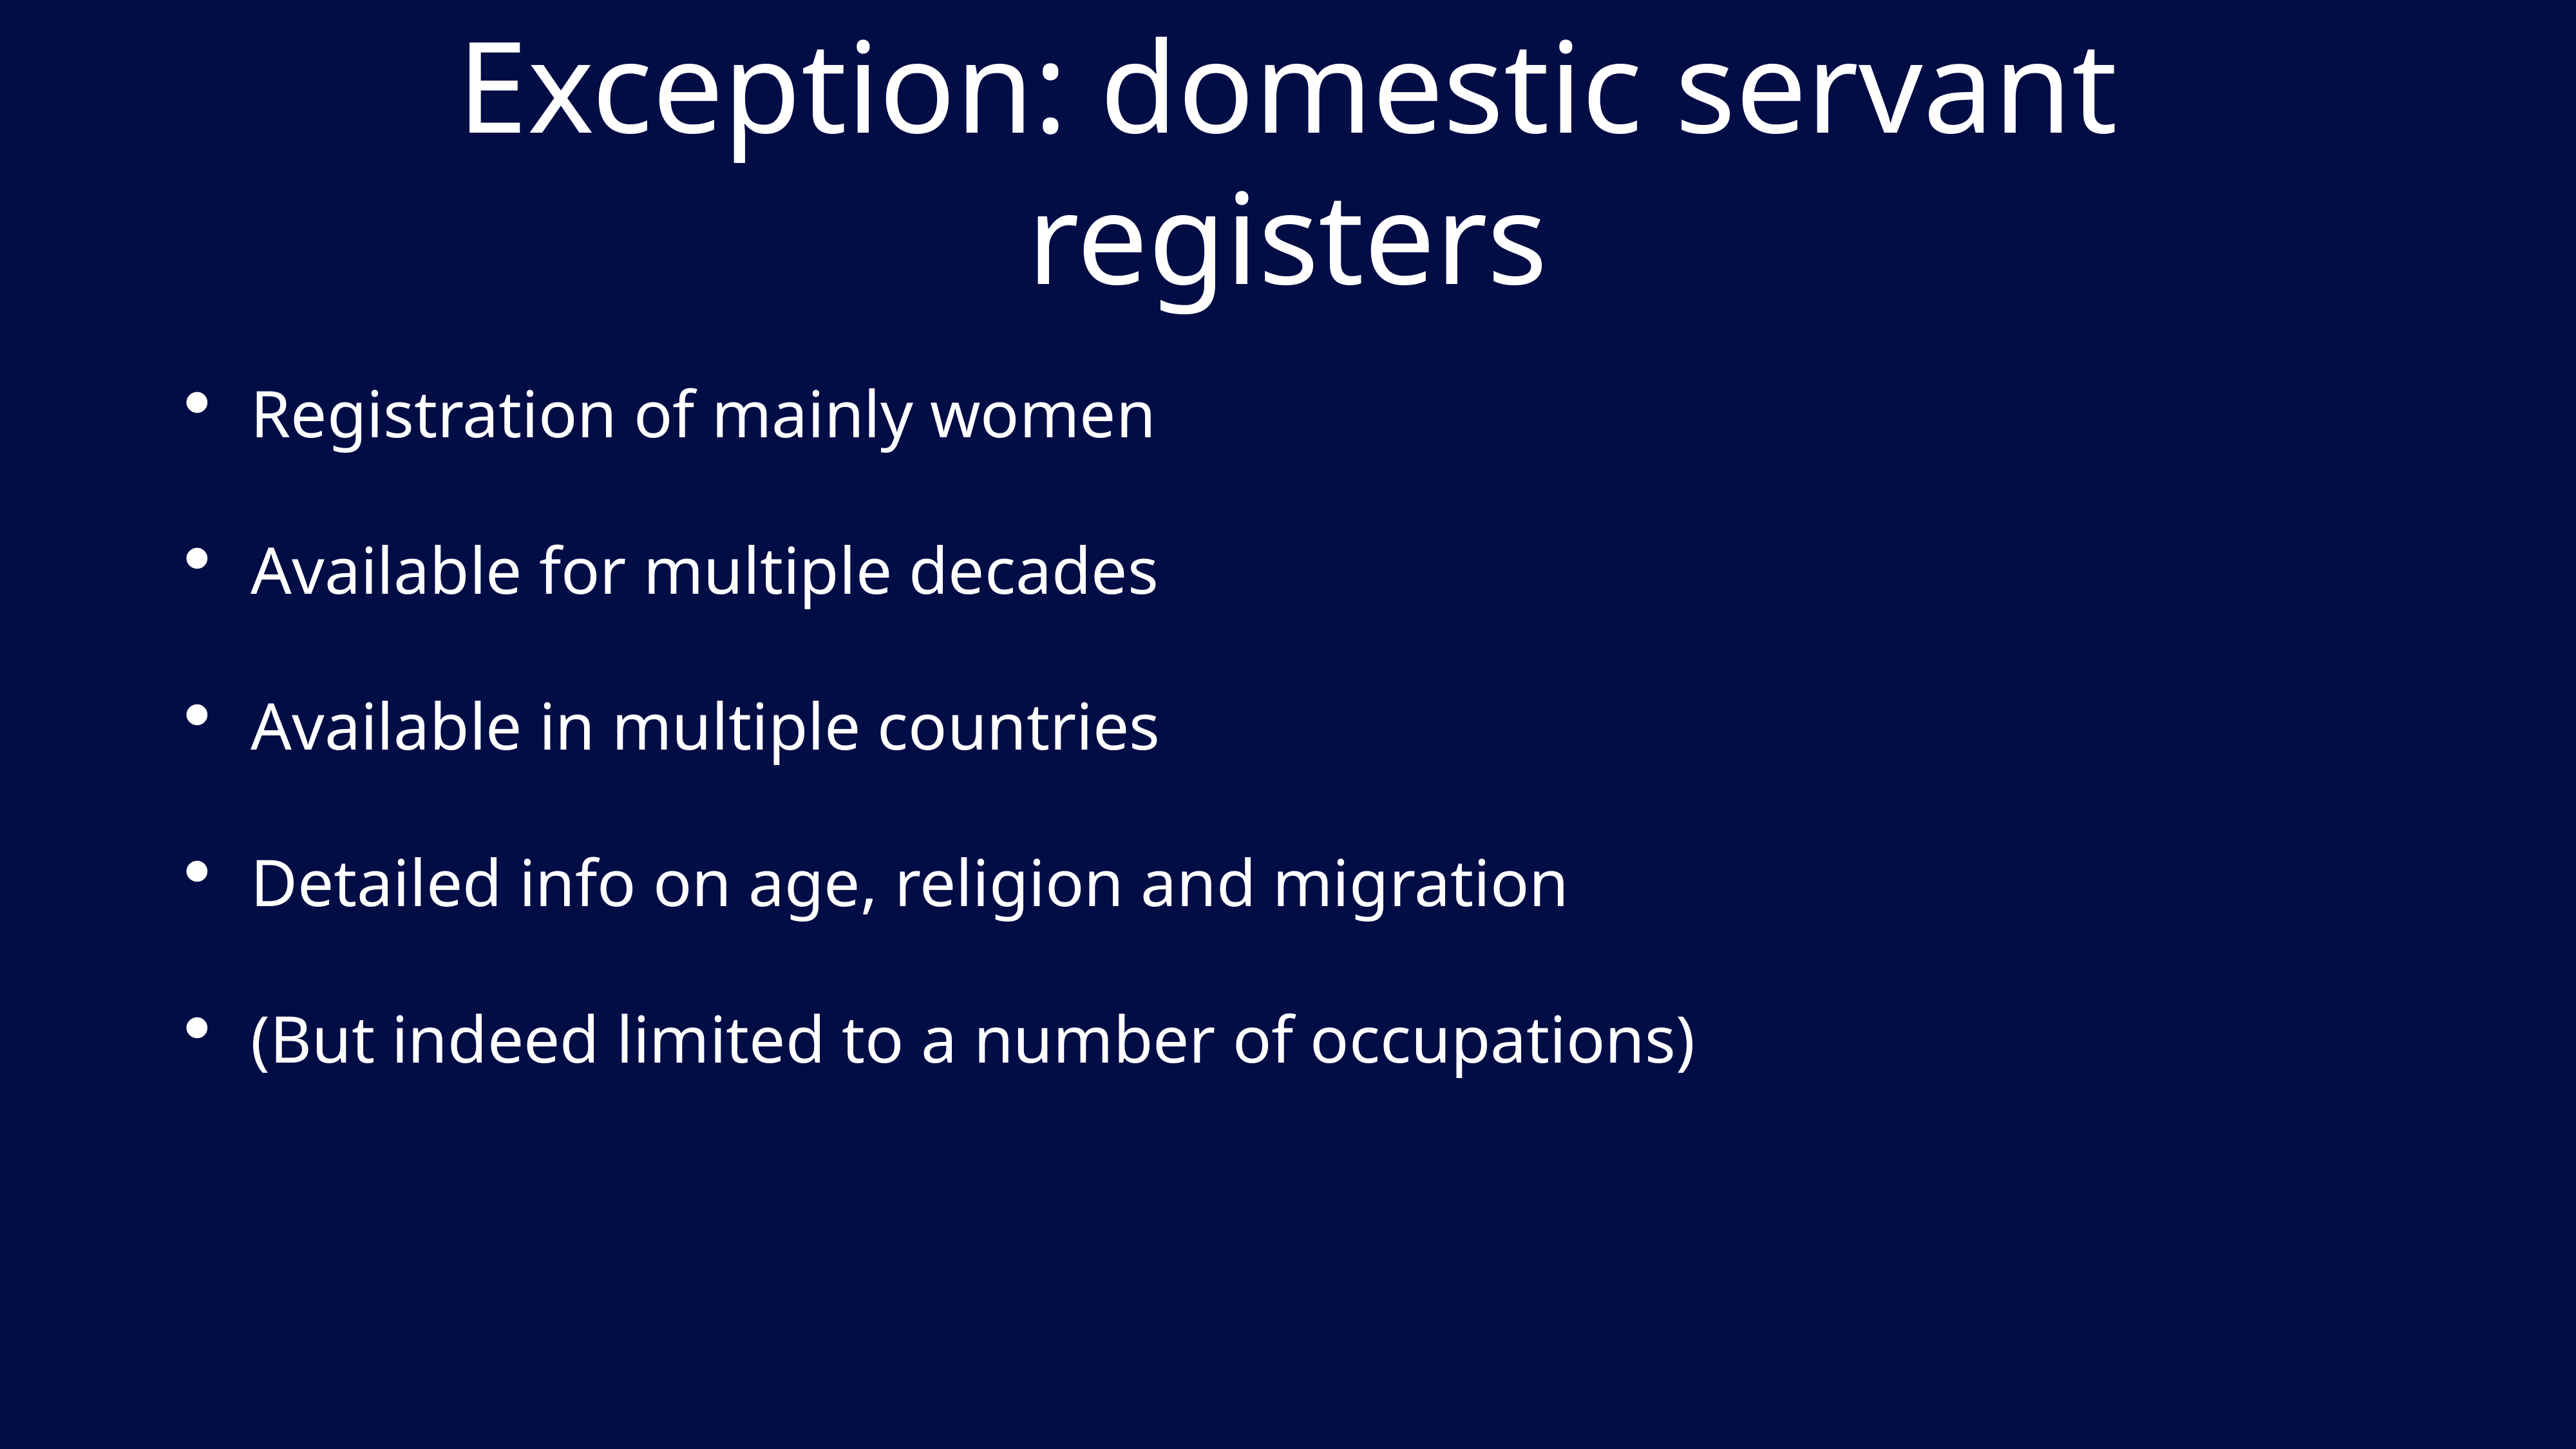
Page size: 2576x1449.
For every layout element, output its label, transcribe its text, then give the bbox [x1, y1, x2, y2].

title Exception: domestic servant registers [178, 37, 2398, 232]
list Registration of mainly women Available for multiple decades Available in multiple countries Detailed info on age, religion and migration (But indeed limited to a number of occupations) [178, 232, 2398, 1216]
